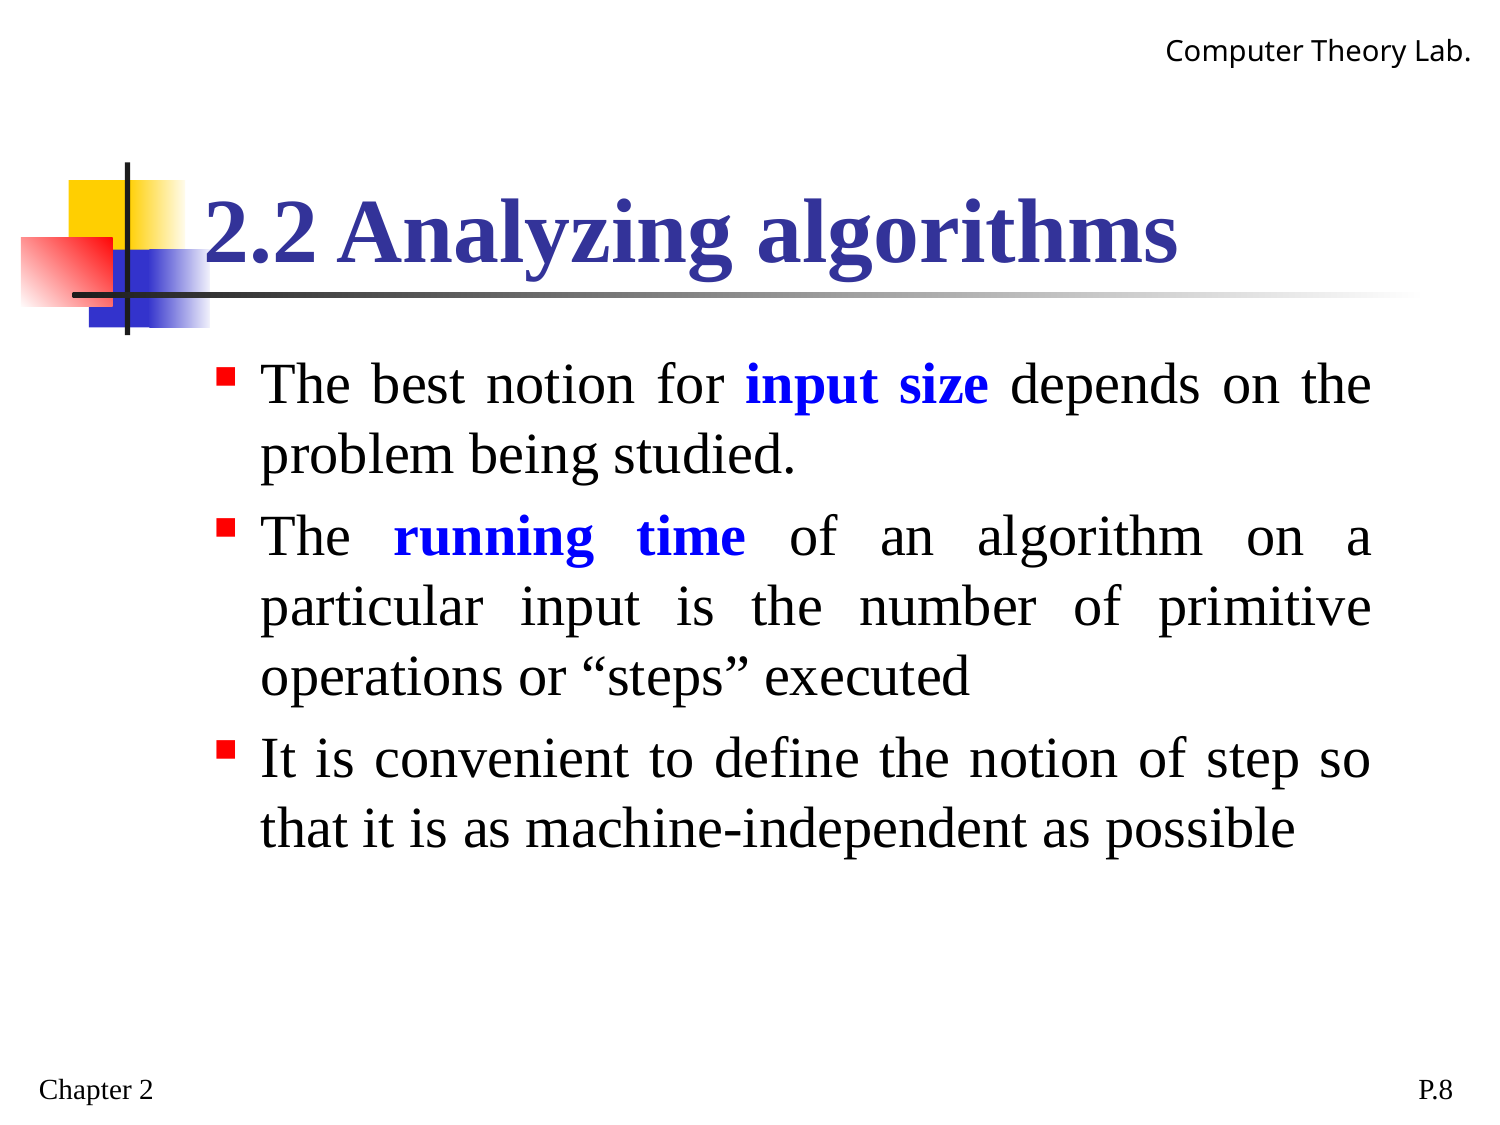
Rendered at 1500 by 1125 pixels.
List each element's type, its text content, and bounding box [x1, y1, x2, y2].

title 2.2 Analyzing algorithms [188, 101, 1411, 289]
slide_number P.8 [1169, 1037, 1469, 1113]
slide_number Chapter 2 [23, 1037, 323, 1113]
list The best notion for input size depends on the problem being studied. The running time of an algorithm on a particular input is the number of primitive operations or “steps” executed It is convenient to define the notion of step so that it is as machine-independent as possible [123, 338, 1388, 894]
